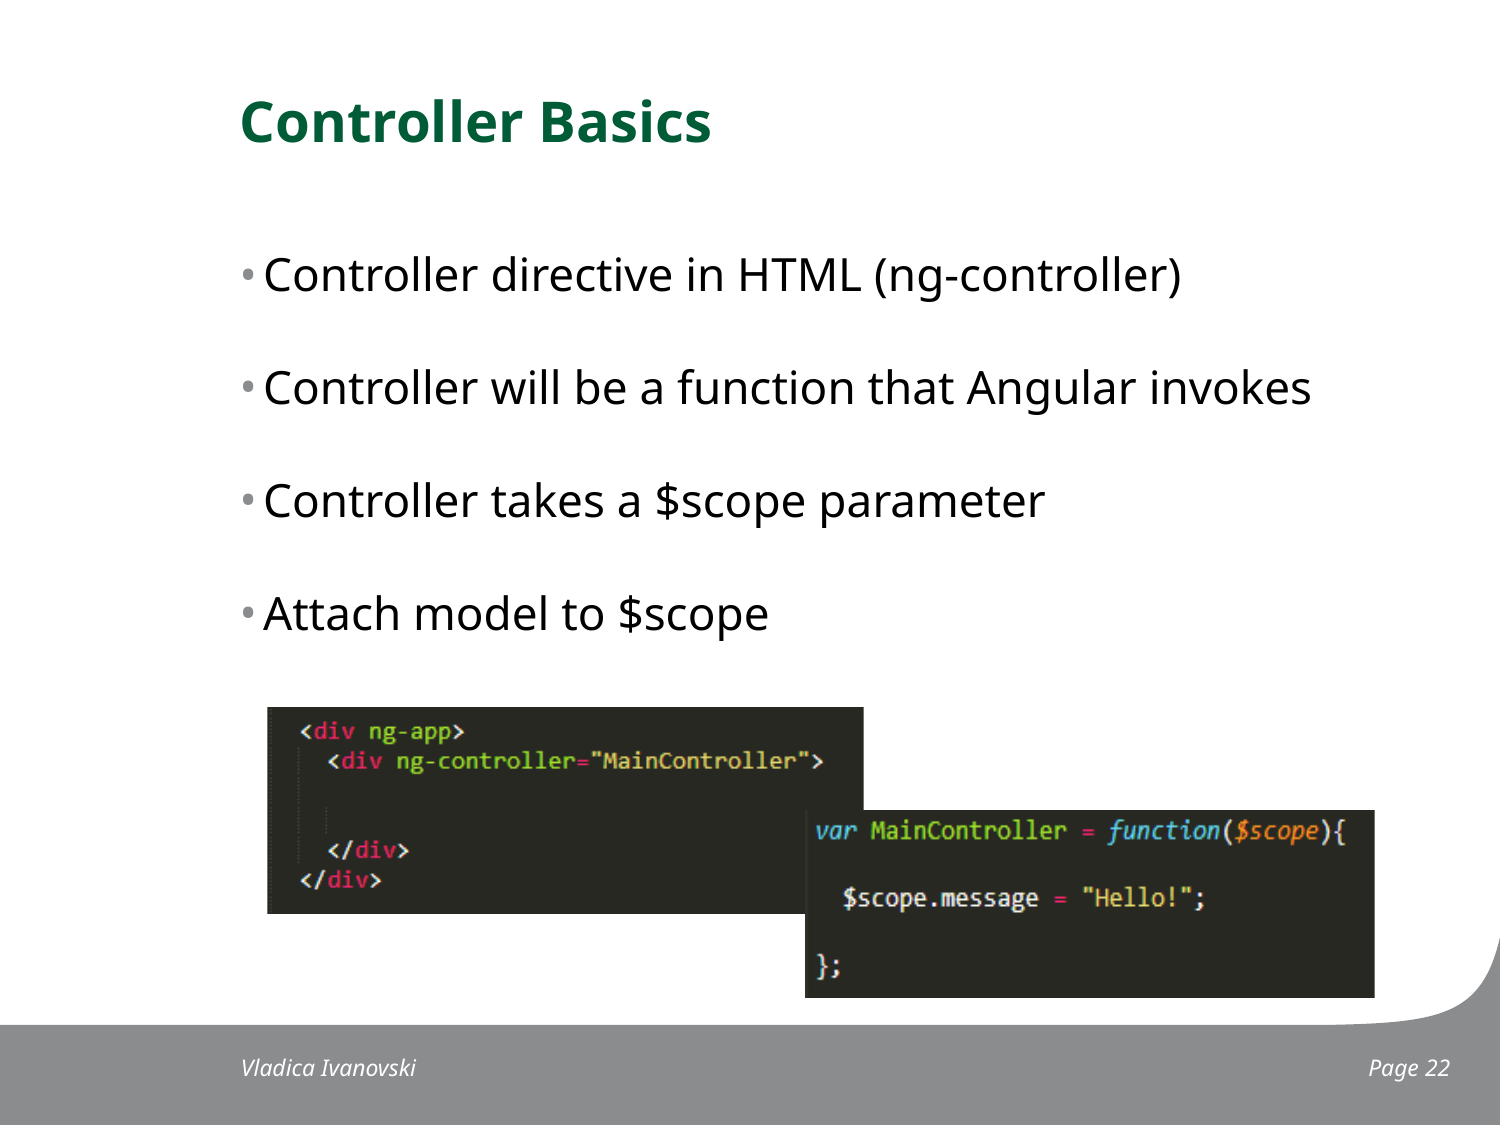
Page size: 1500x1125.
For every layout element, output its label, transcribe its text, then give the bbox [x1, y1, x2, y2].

slide_number Page 22 [1066, 1053, 1451, 1085]
title Controller Basics [239, 45, 1452, 213]
picture [267, 706, 1375, 999]
footer Vladica Ivanovski [240, 1053, 729, 1085]
list Controller directive in HTML (ng-controller) Controller will be a function that Angular invokes Controller takes a $scope parameter Attach model to $scope [239, 256, 1452, 998]
